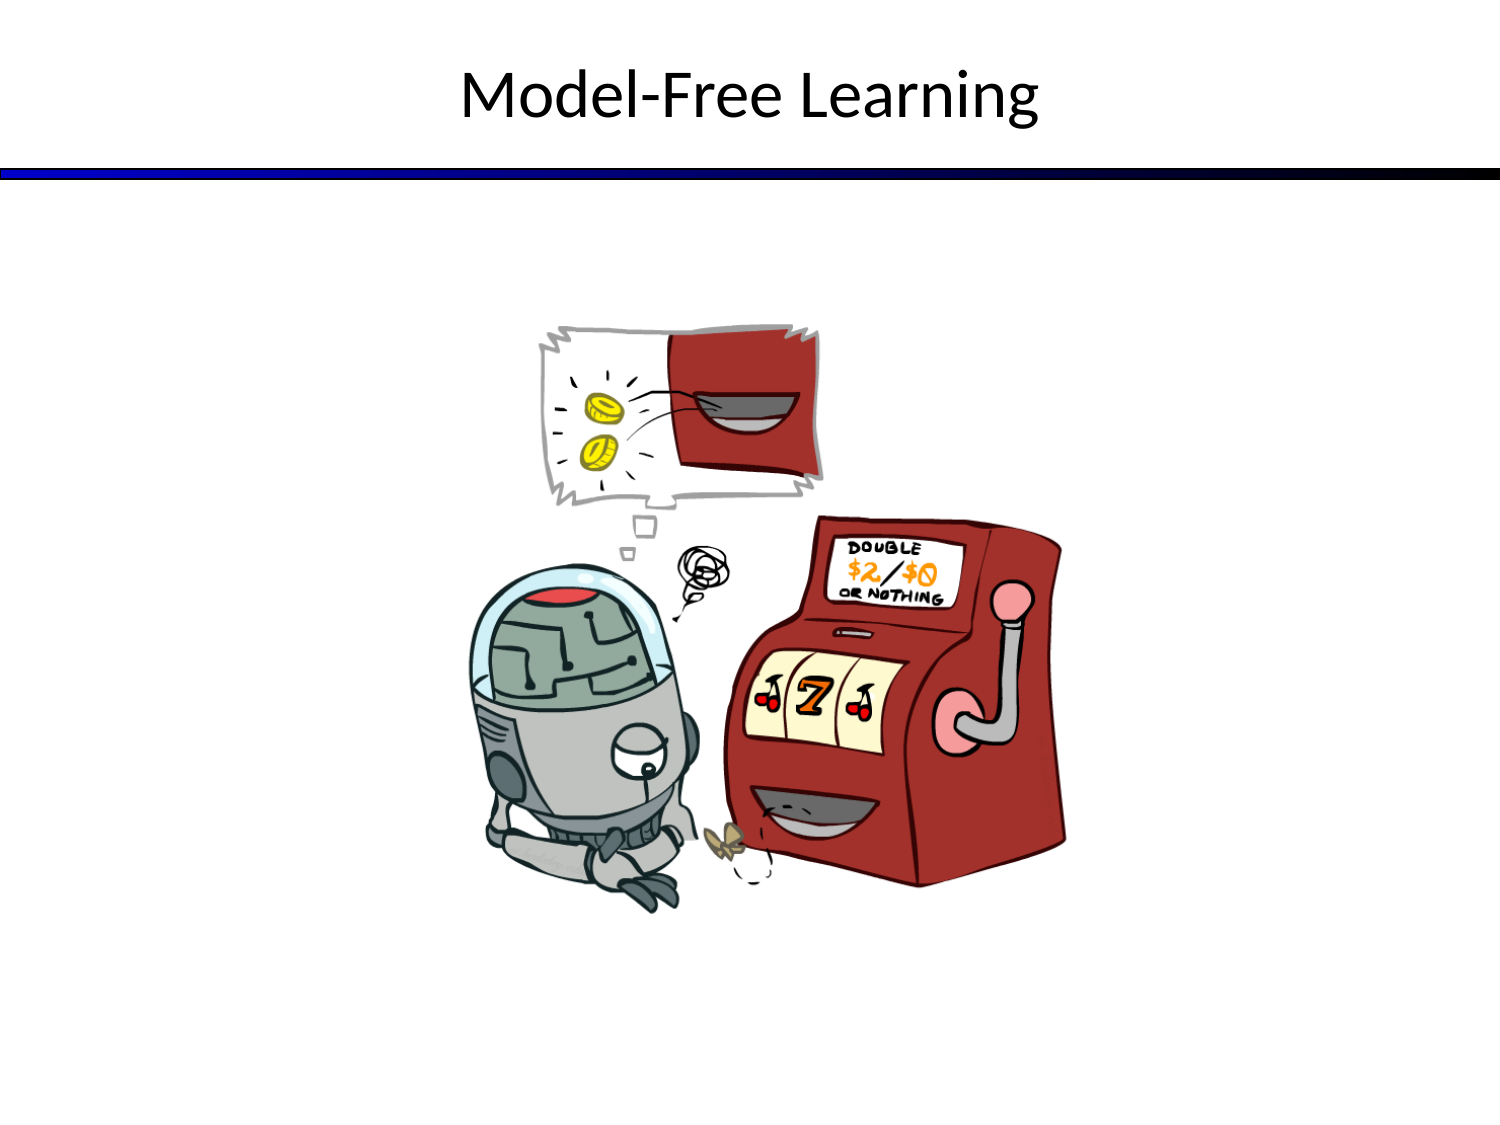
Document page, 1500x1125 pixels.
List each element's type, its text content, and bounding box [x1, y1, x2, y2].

title Model-Free Learning [0, 0, 1500, 184]
picture [421, 318, 1097, 938]
